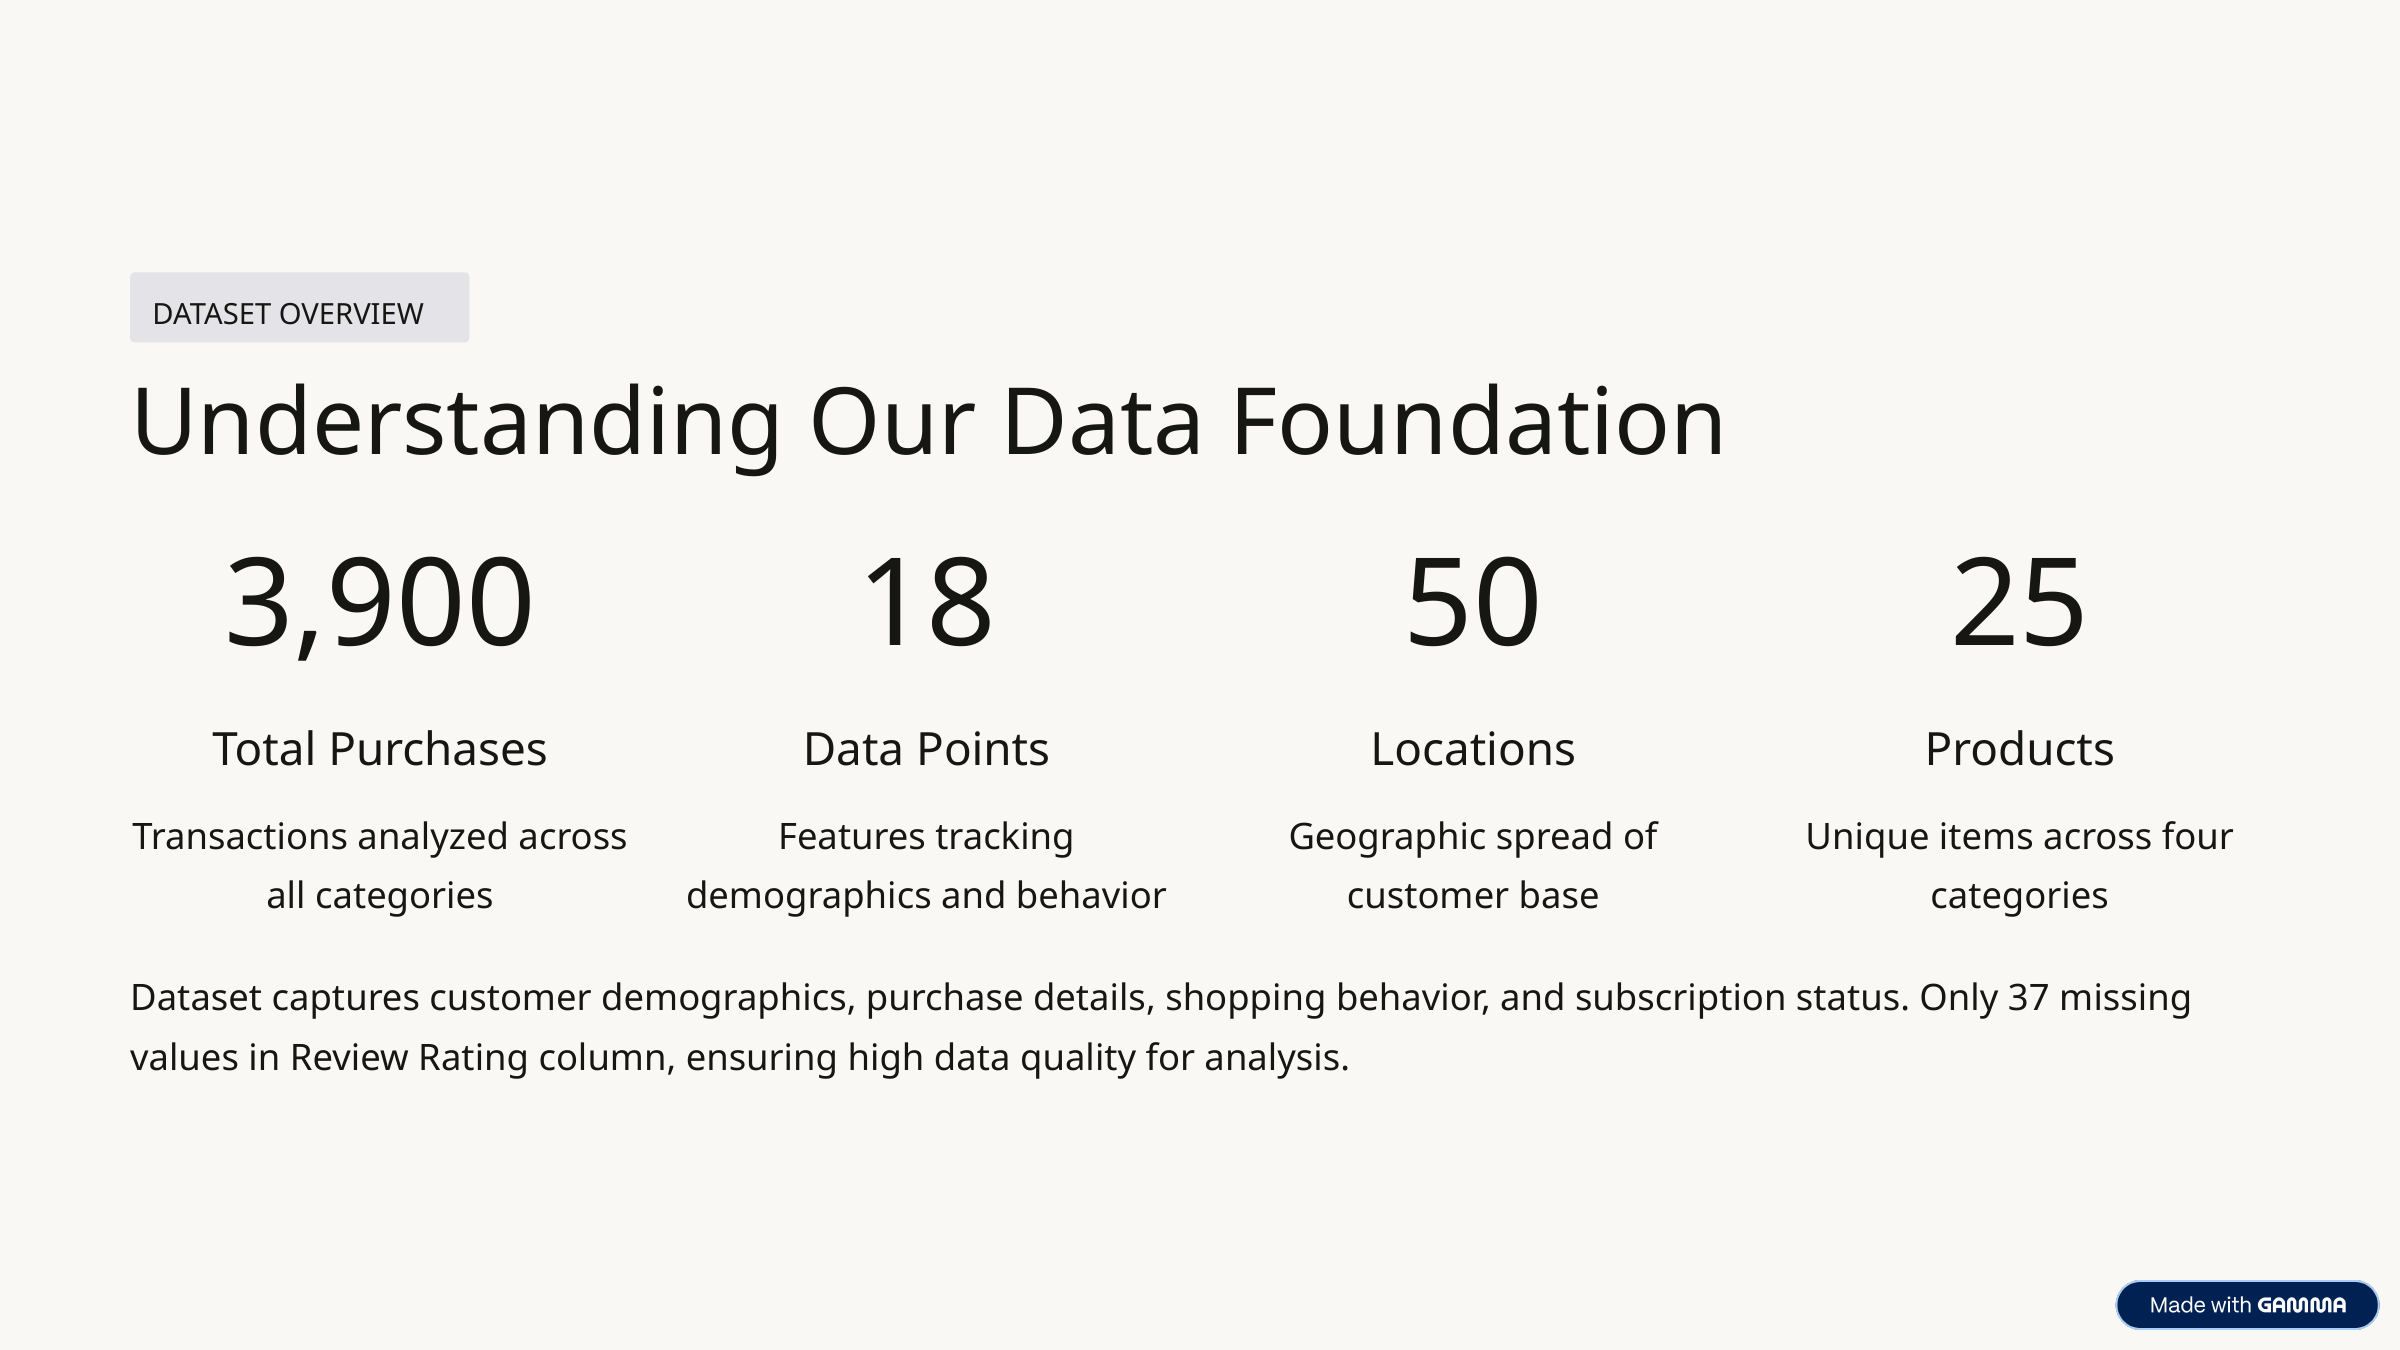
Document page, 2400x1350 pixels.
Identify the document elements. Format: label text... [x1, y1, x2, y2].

text_box 25 [1769, 547, 2270, 671]
text_box [130, 272, 470, 343]
text_box Data Points [694, 717, 1160, 776]
text_box Transactions analyzed across all categories [130, 797, 631, 917]
text_box Unique items across four categories [1769, 797, 2270, 917]
text_box Features tracking demographics and behavior [676, 797, 1177, 917]
text_box Understanding Our Data Foundation [130, 357, 1708, 474]
picture [2106, 1271, 2389, 1339]
text_box 3,900 [130, 547, 631, 671]
text_box 18 [676, 547, 1177, 671]
text_box Dataset captures customer demographics, purchase details, shopping behavior, and subscription status. Only 37 missing values in Review Rating column, ensuring high data quality for analysis. [130, 958, 2270, 1078]
text_box DATASET OVERVIEW [152, 283, 448, 332]
text_box Products [1787, 717, 2253, 776]
text_box 50 [1223, 547, 1724, 671]
text_box Total Purchases [147, 717, 613, 776]
text_box Locations [1240, 717, 1706, 776]
text_box Geographic spread of customer base [1223, 797, 1724, 917]
